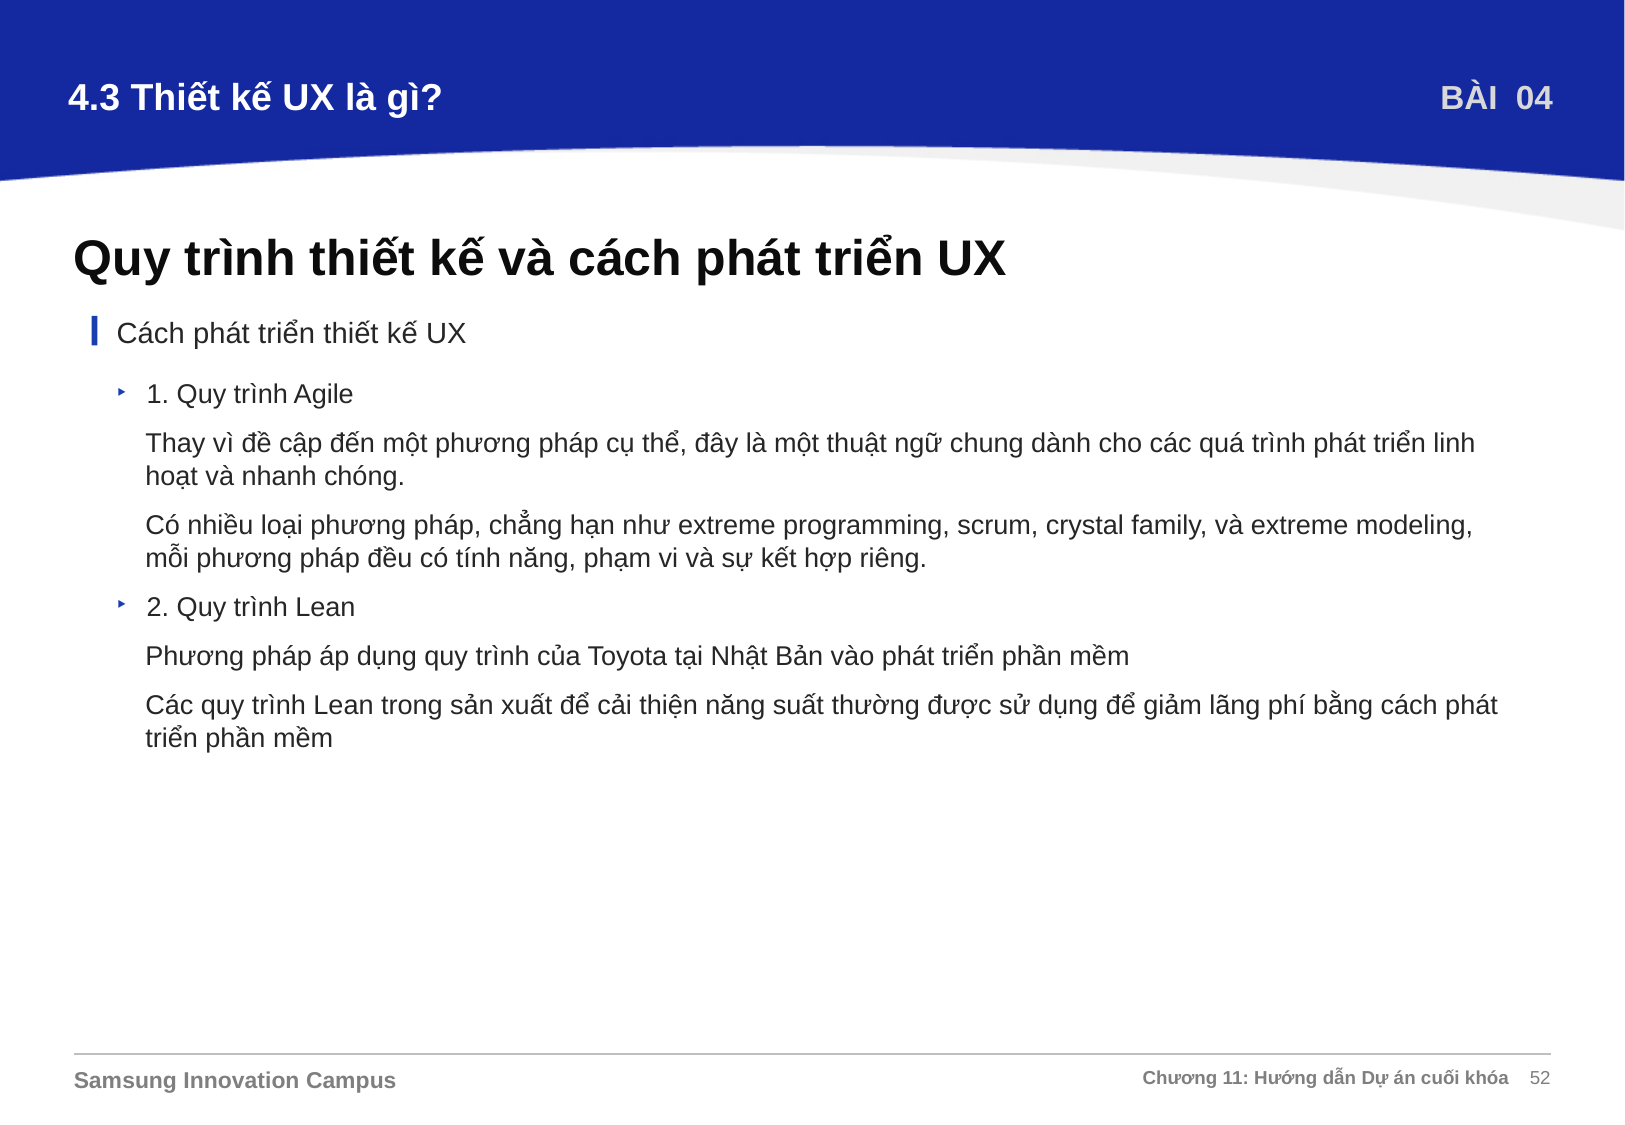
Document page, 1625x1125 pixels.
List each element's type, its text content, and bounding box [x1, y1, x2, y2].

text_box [91, 313, 1533, 350]
text_box 1. Quy trình Agile Thay vì đề cập đến một phương pháp cụ thể, đây là một thuật ngữ chung dành cho các quá trình phát triển linh hoạt và nhanh chóng. Có nhiều loại phương pháp, chẳng hạn như extreme programming, scrum, crystal family, và extreme modeling, mỗi phương pháp đều có tính năng, phạm vi và sự kết hợp riêng. 2. Quy trình Lean Phương pháp áp dụng quy trình của Toyota tại Nhật Bản vào phát triển phần mềm Các quy trình Lean trong sản xuất để cải thiện năng suất thường được sử dụng để giảm lãng phí bằng cách phát triển phần mềm [116, 364, 1533, 765]
text_box Quy trình thiết kế và cách phát triển UX [73, 225, 1551, 286]
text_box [67, 73, 1554, 120]
picture [0, 0, 1625, 1125]
